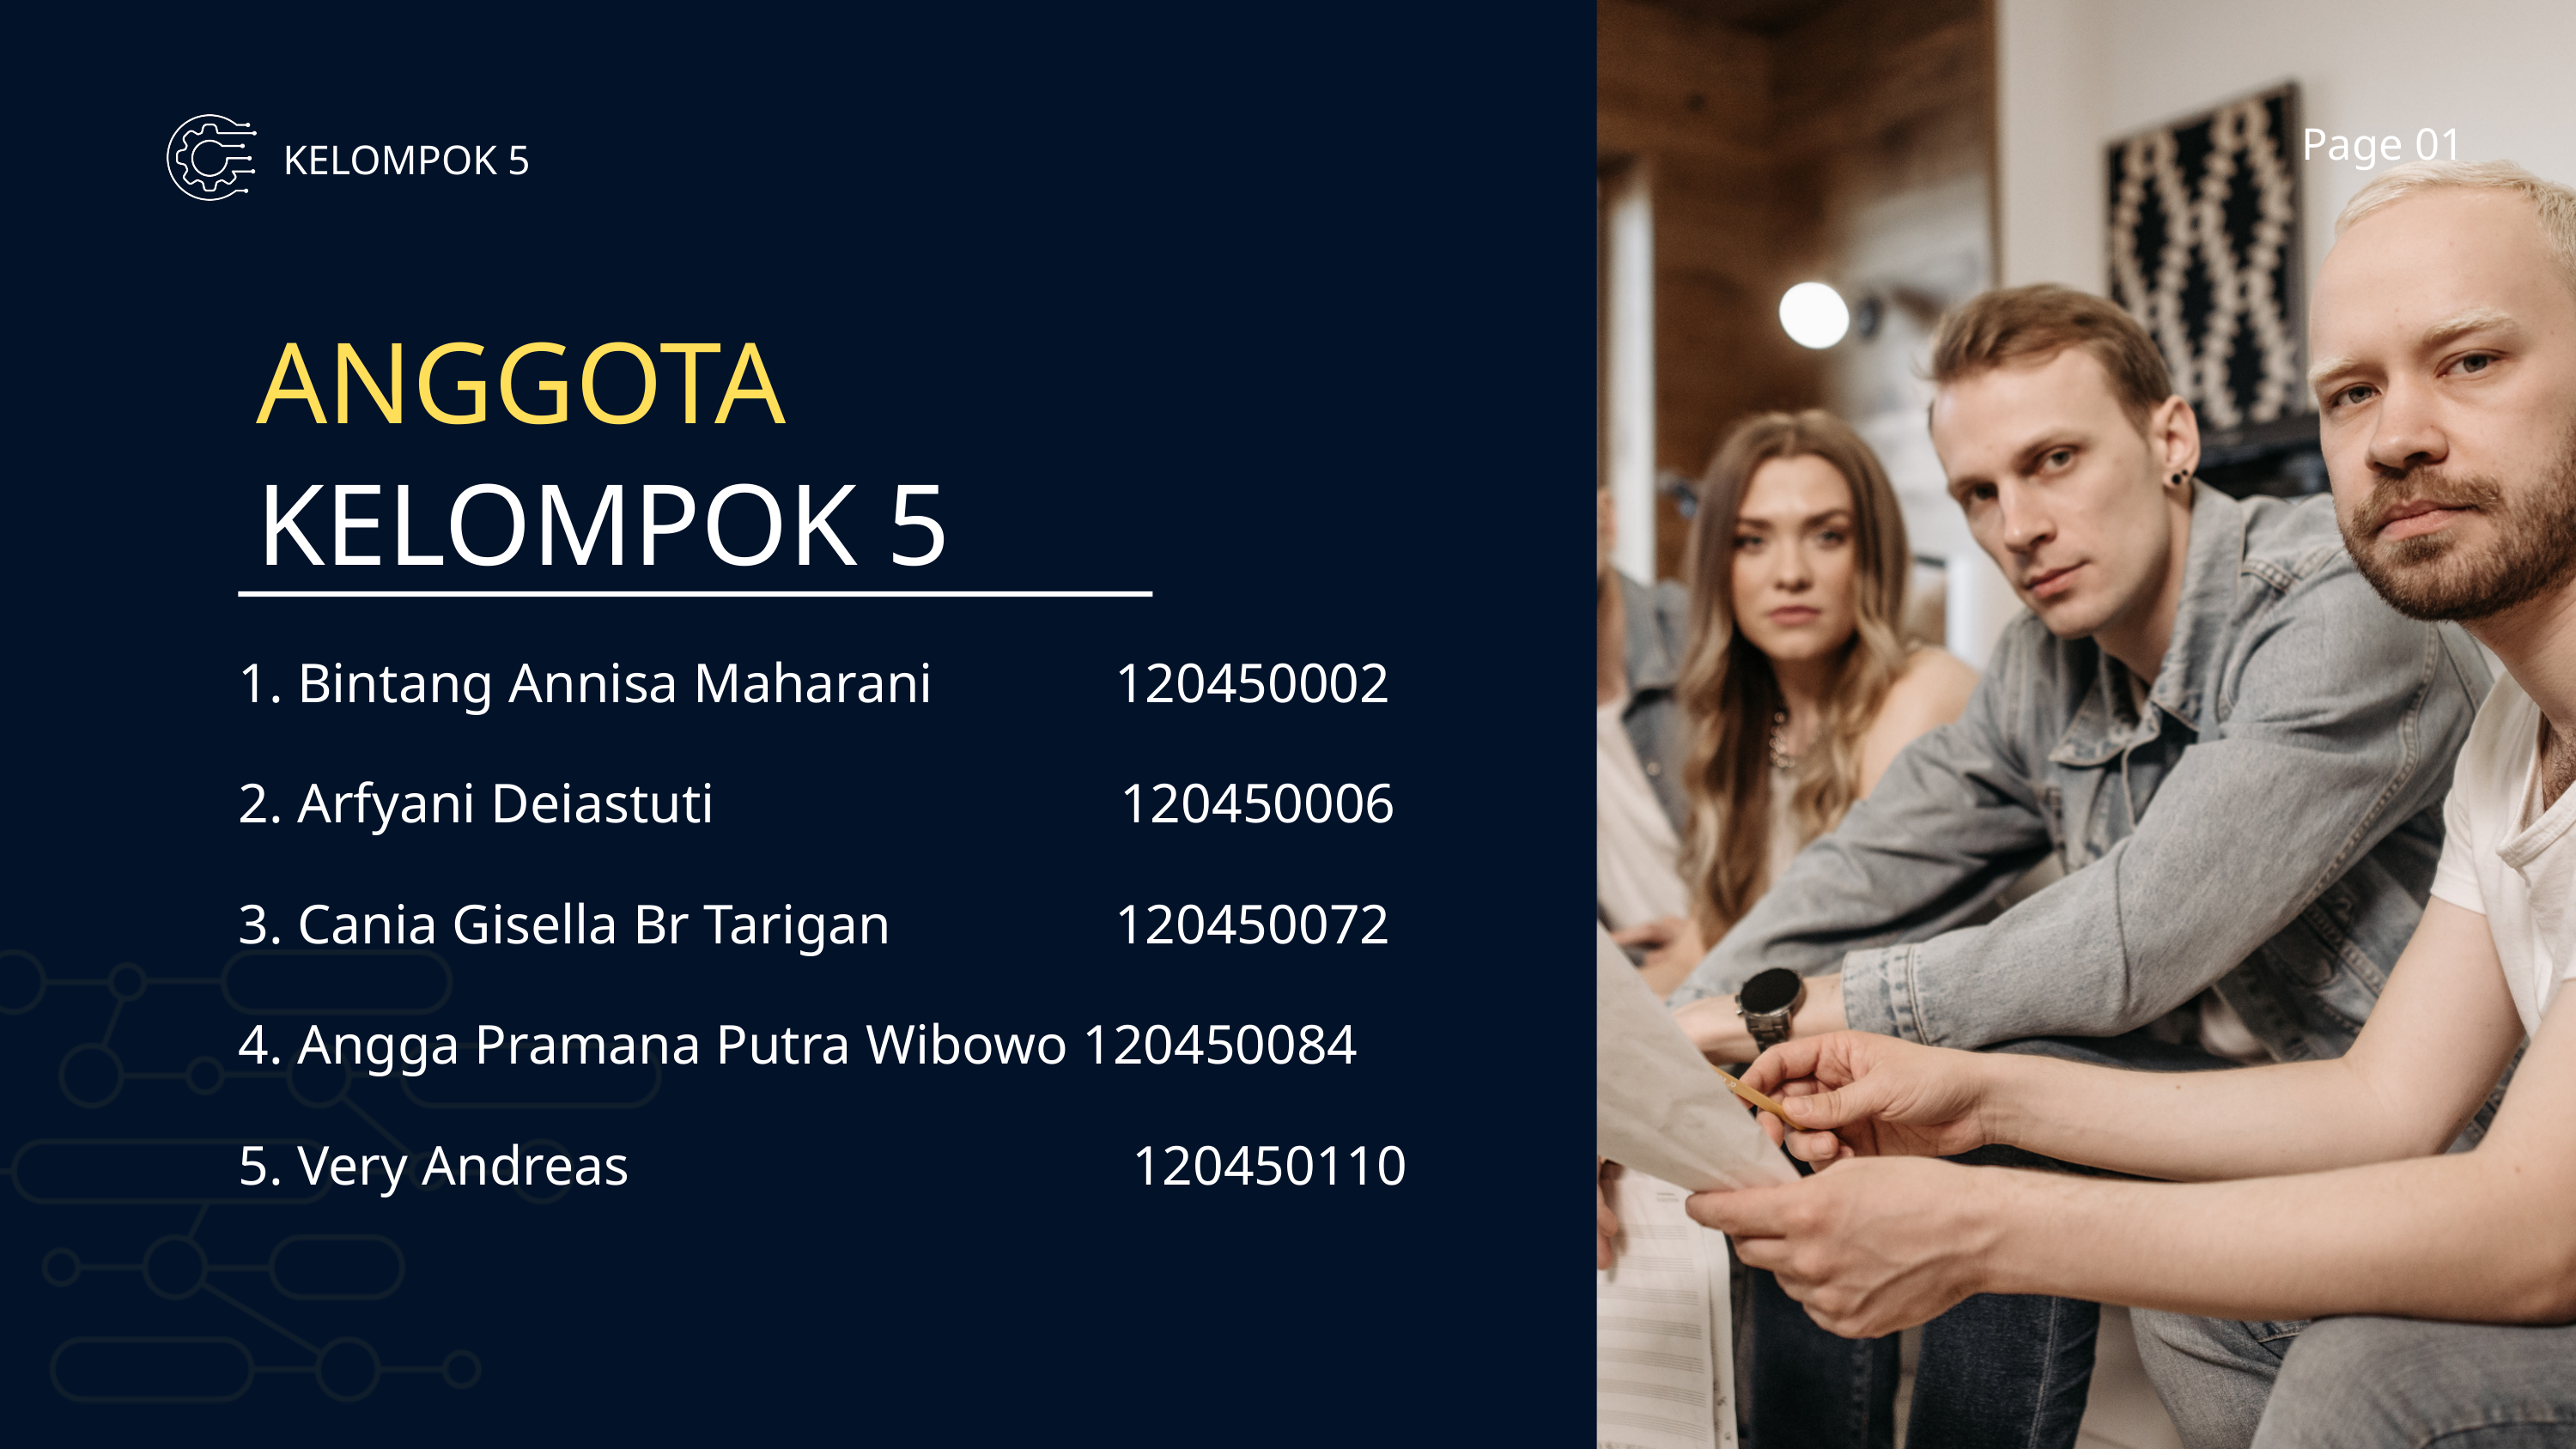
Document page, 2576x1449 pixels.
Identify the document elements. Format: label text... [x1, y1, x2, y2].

text_box ANGGOTA [256, 309, 1221, 446]
picture [167, 113, 258, 201]
picture [0, 949, 667, 1404]
text_box KELOMPOK 5 [283, 127, 658, 184]
text_box 1. Bintang Annisa Maharani 120450002 2. Arfyani Deiastuti 120450006 3. Cania Gisella Br Tarigan 120450072 4. Angga Pramana Putra Wibowo 120450084 5. Very Andreas 120450110 [238, 592, 1513, 1317]
text_box KELOMPOK 5 [256, 451, 1221, 589]
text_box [1596, 0, 2576, 1449]
